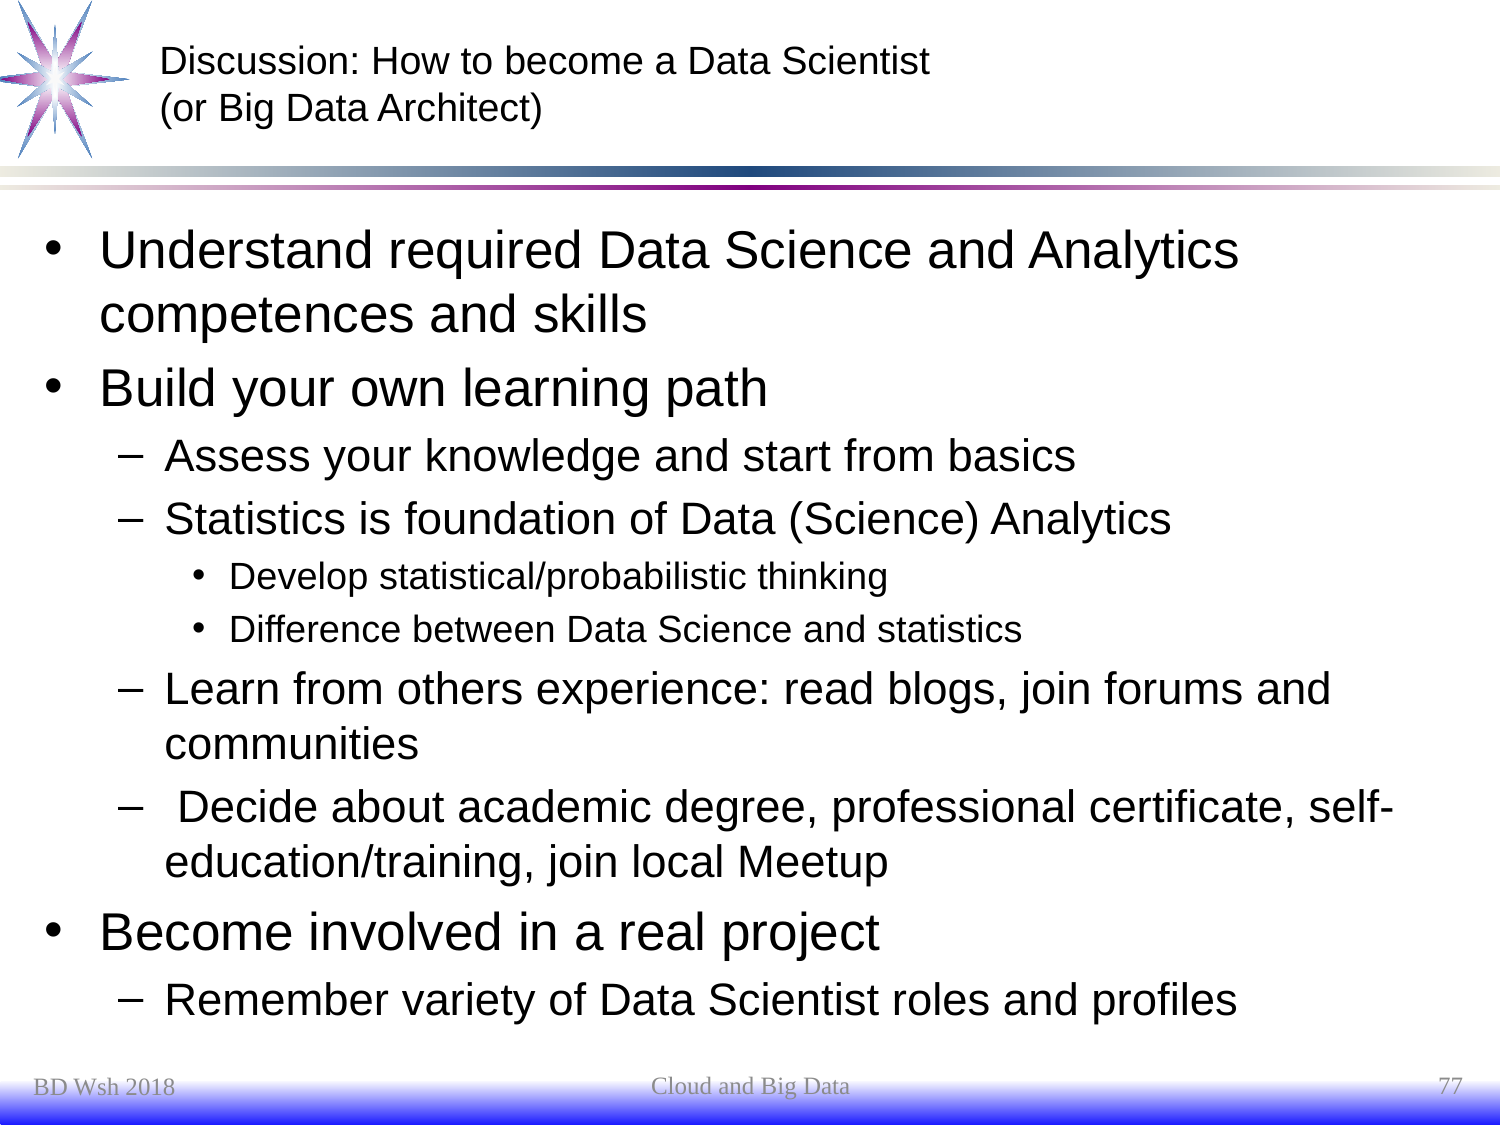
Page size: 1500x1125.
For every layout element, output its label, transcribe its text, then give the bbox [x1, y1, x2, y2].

list Understand required Data Science and Analytics competences and skills Build your own learning path Assess your knowledge and start from basics Statistics is foundation of Data (Science) Analytics Develop statistical/probabilistic thinking Difference between Data Science and statistics Learn from others experience: read blogs, join forums and communities Decide about academic degree, professional certificate, self-education/training, join local Meetup Become involved in a real project Remember variety of Data Scientist roles and profiles [29, 208, 1471, 1035]
slide_number BD Wsh 2018 [18, 1064, 390, 1106]
title Discussion: How to become a Data Scientist (or Big Data Architect) [147, 26, 1425, 138]
footer Cloud and Big Data [513, 1063, 989, 1106]
slide_number 77 [1128, 1064, 1478, 1106]
